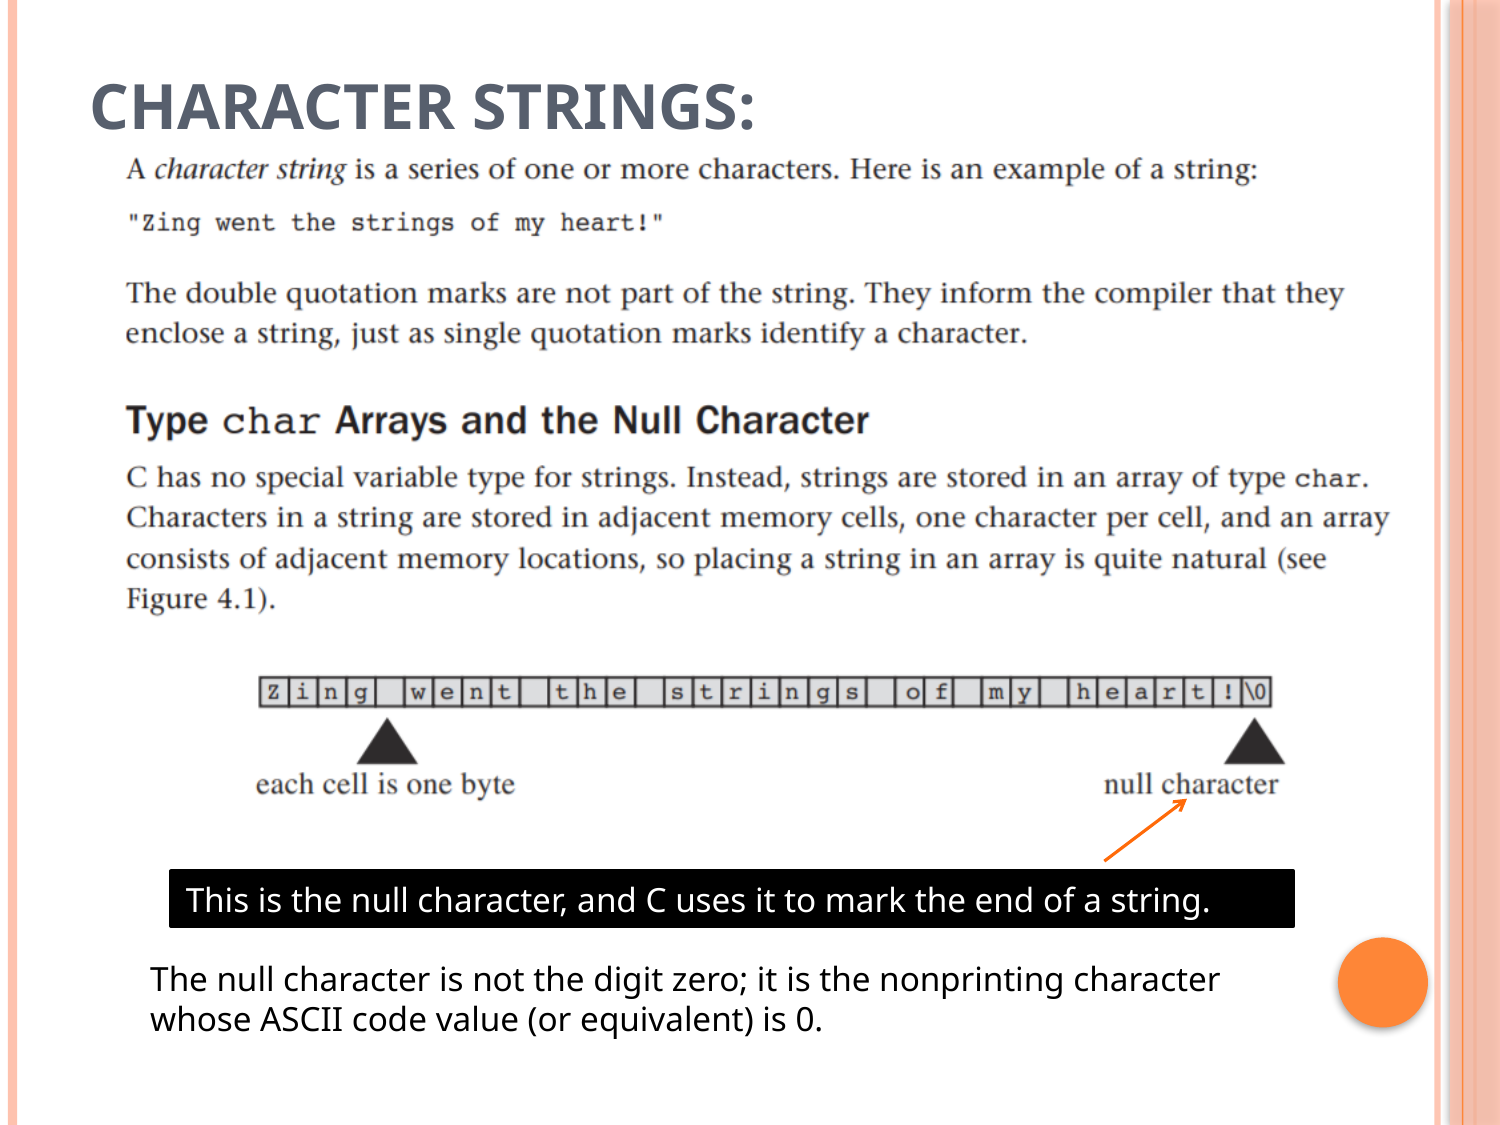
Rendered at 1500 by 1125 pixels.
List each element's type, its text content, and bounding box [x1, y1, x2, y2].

text_box This is the null character, and C uses it to mark the end of a string. [169, 869, 1295, 928]
picture [111, 148, 1418, 835]
text_box The null character is not the digit zero; it is the nonprinting character whose ASCII code value (or equivalent) is 0. [135, 950, 1317, 1046]
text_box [1103, 798, 1188, 862]
title Character Strings: [75, 45, 1300, 149]
